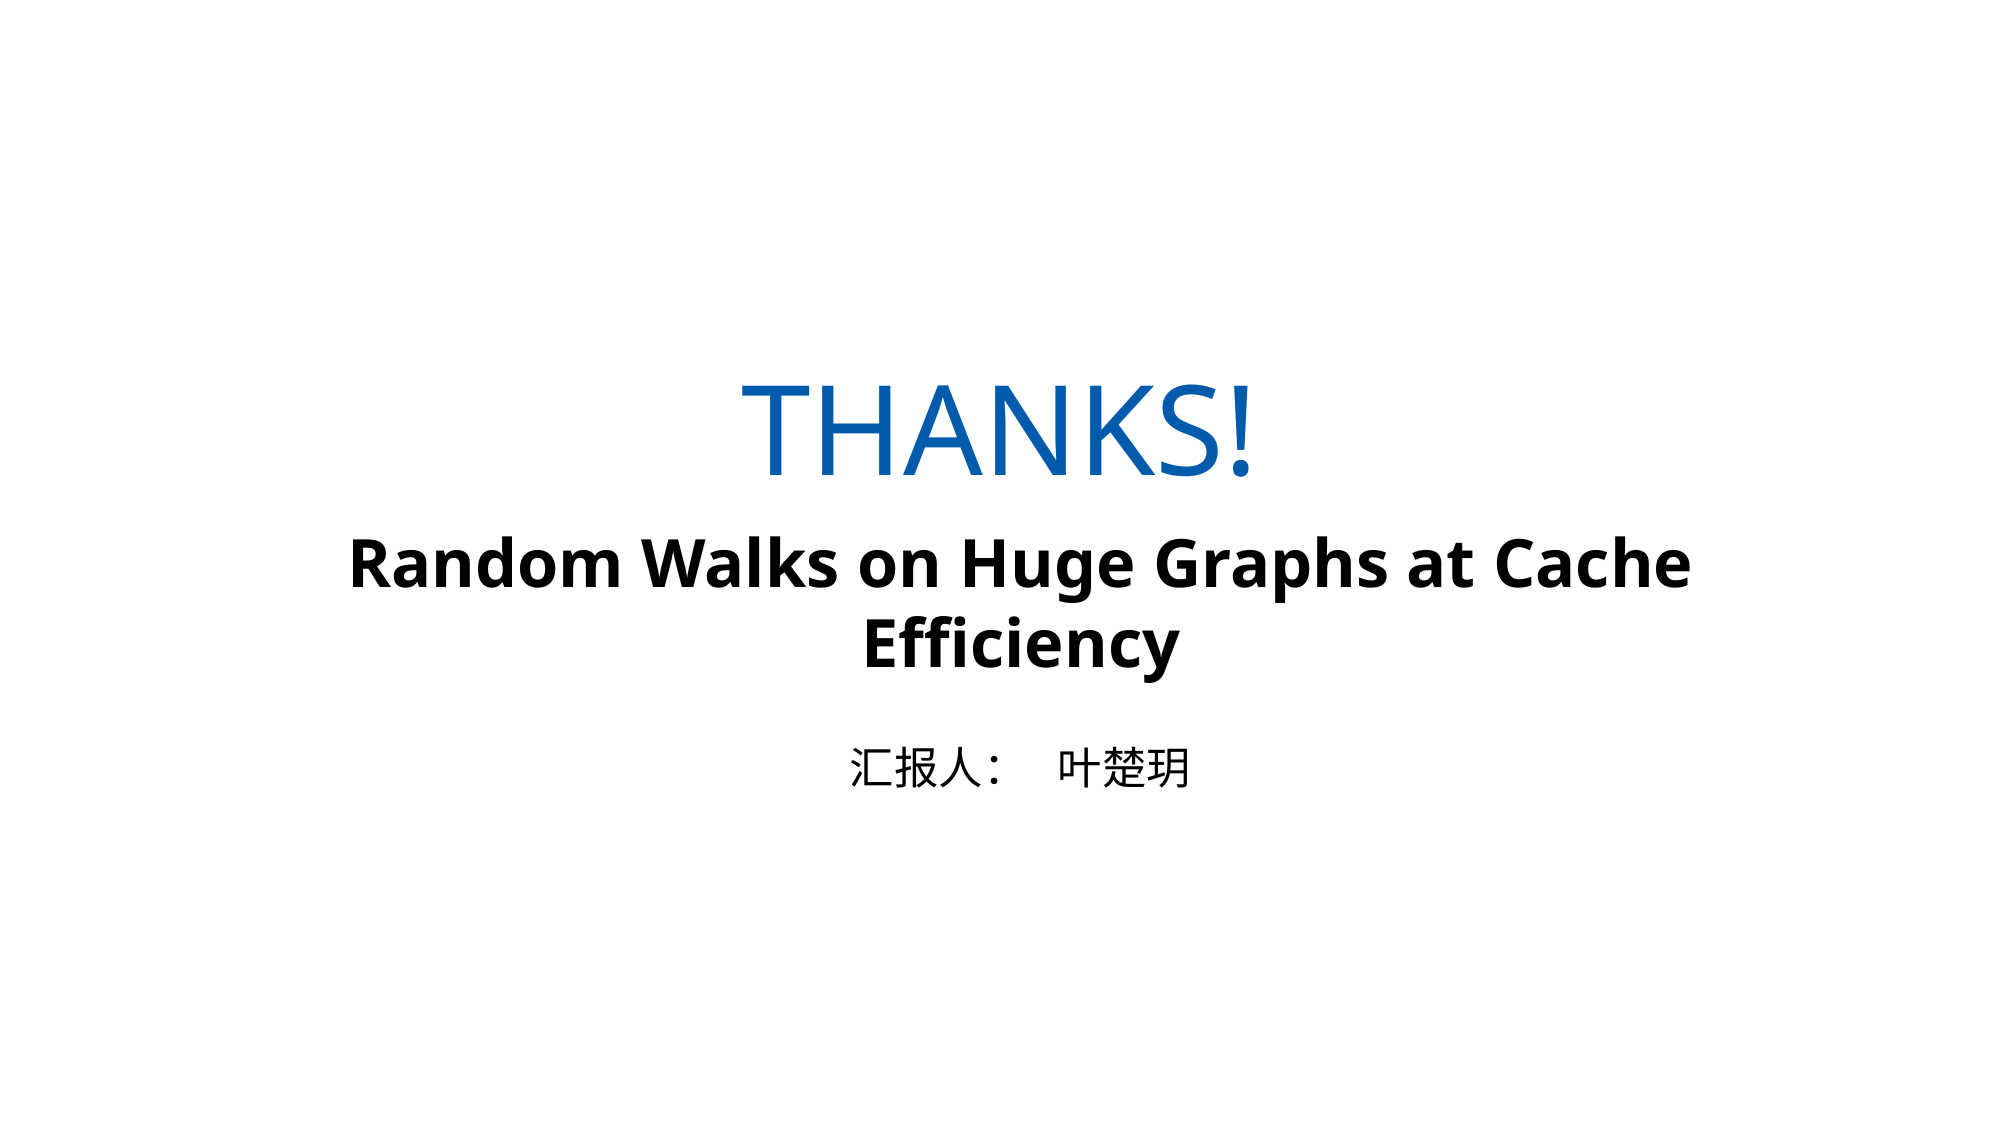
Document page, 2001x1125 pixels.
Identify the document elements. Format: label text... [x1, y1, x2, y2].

text_box THANKS! [636, 267, 1364, 508]
text_box Random Walks on Huge Graphs at Cache Efficiency 汇报人： 叶楚玥 [240, 513, 1802, 801]
